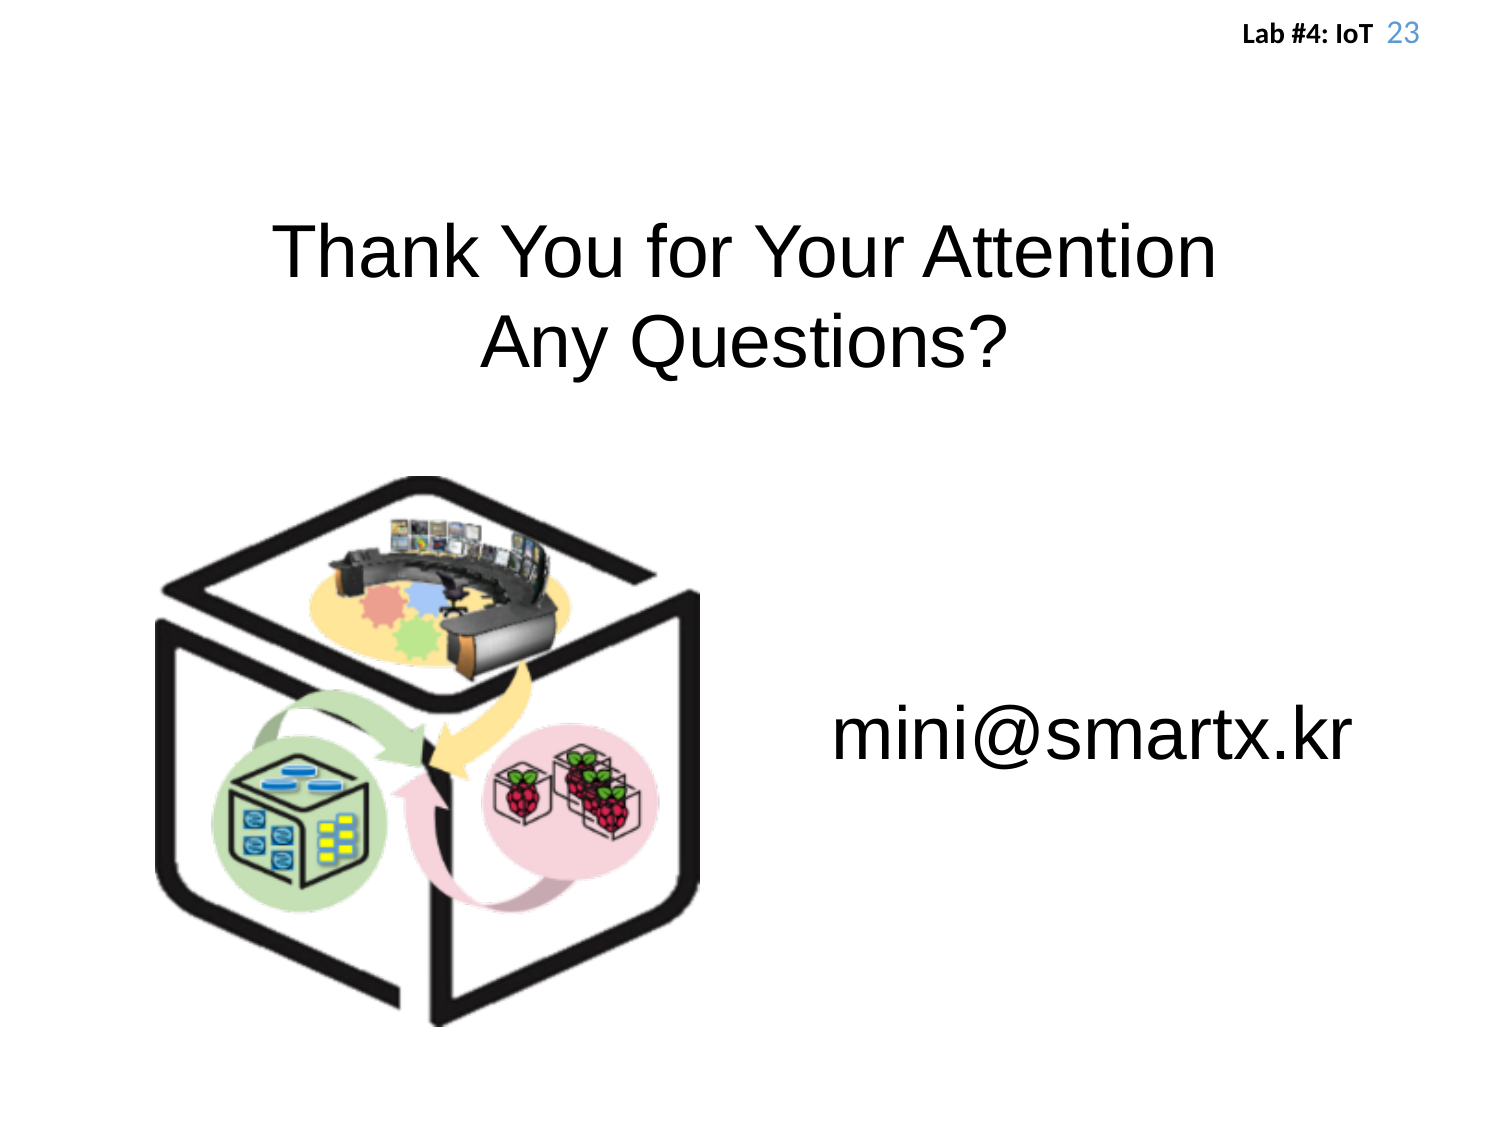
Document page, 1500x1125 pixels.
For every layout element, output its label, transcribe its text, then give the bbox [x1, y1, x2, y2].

text_box Thank You for Your Attention Any Questions? [81, 196, 1409, 388]
text_box mini@smartx.kr [820, 679, 1366, 781]
picture [155, 476, 700, 1027]
